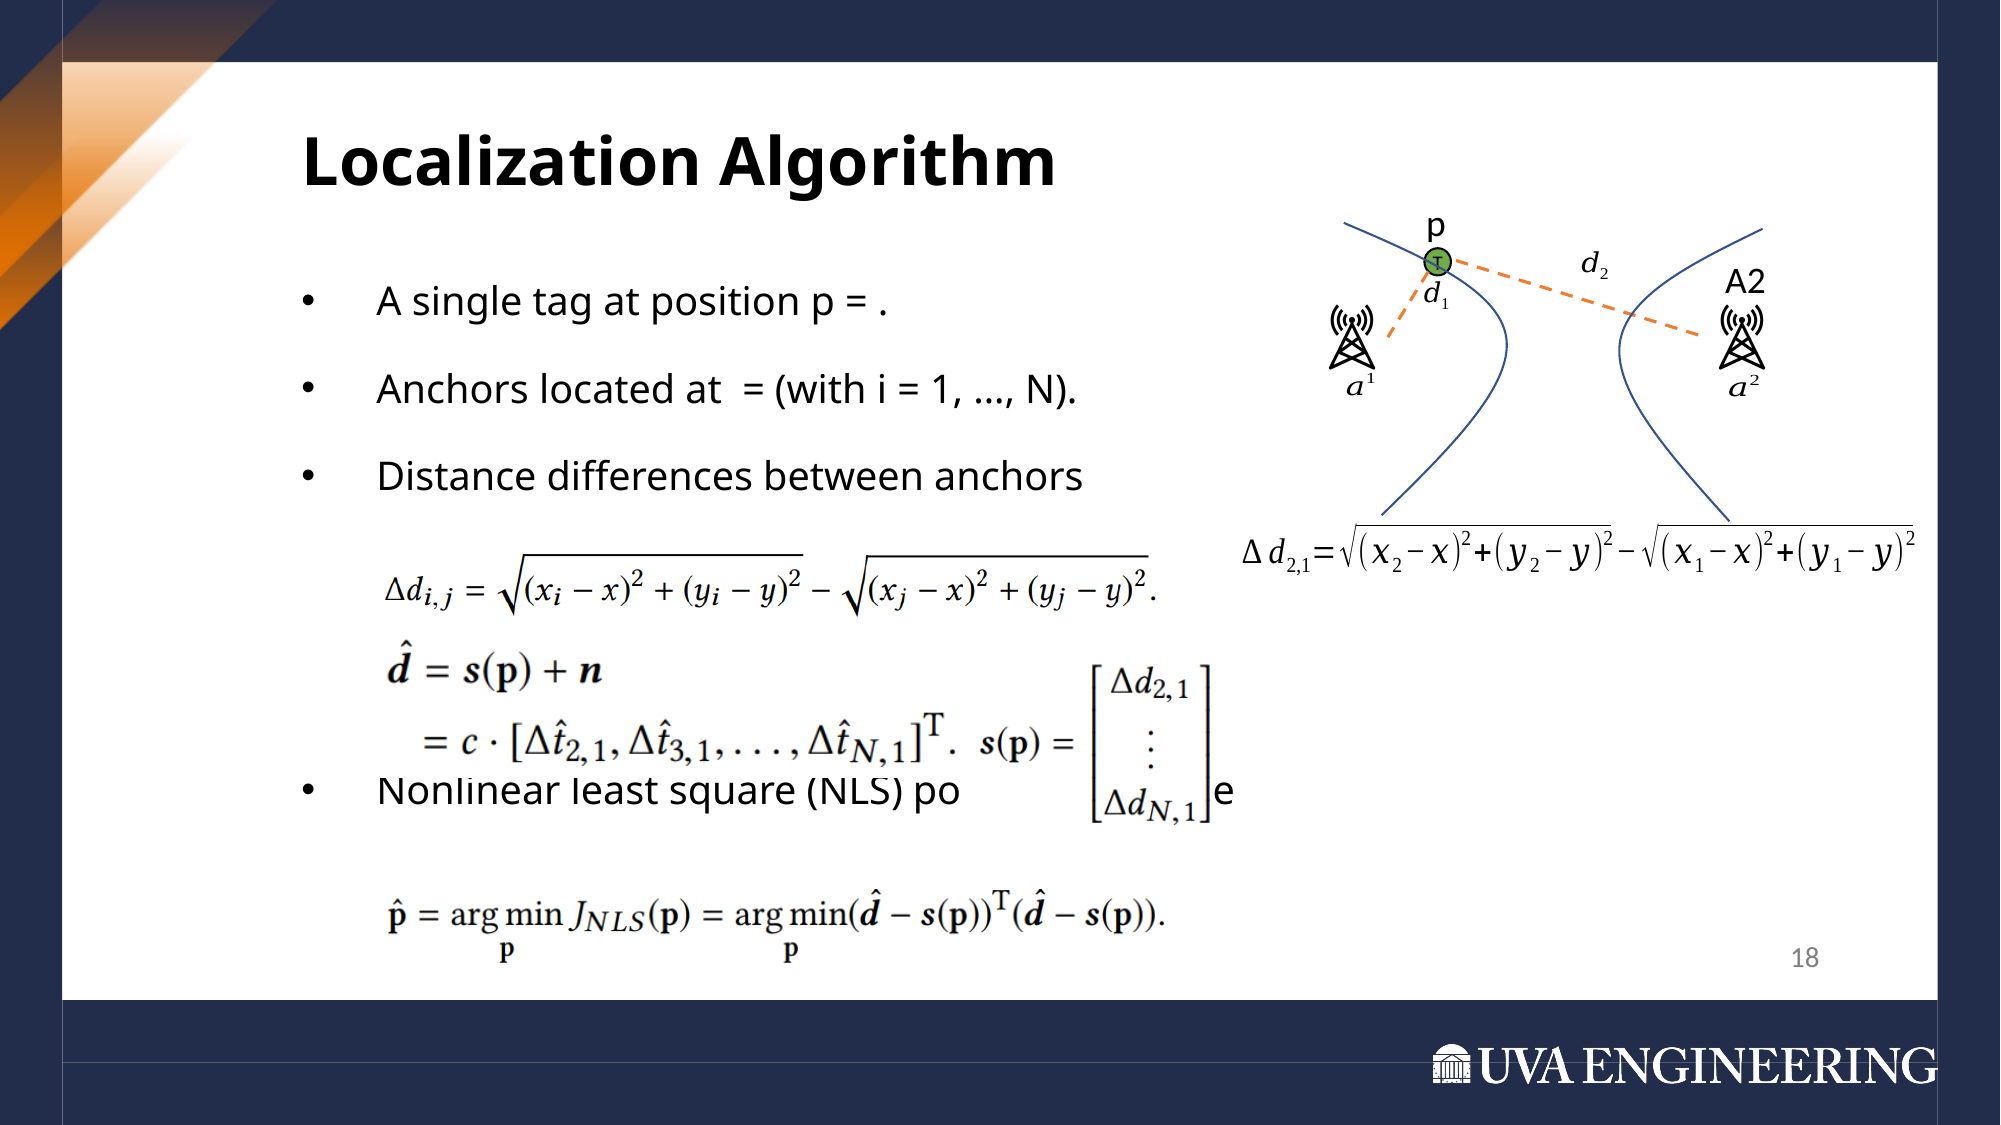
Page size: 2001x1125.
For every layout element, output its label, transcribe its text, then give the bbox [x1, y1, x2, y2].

text_box Localization Algorithm [293, 120, 1906, 208]
picture [959, 656, 1214, 828]
picture [1433, 1044, 1938, 1084]
picture [382, 888, 1166, 965]
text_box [1241, 191, 1915, 577]
picture [378, 545, 1158, 622]
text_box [351, 638, 967, 778]
picture [0, 0, 284, 338]
text_box 18 [1782, 931, 1844, 981]
